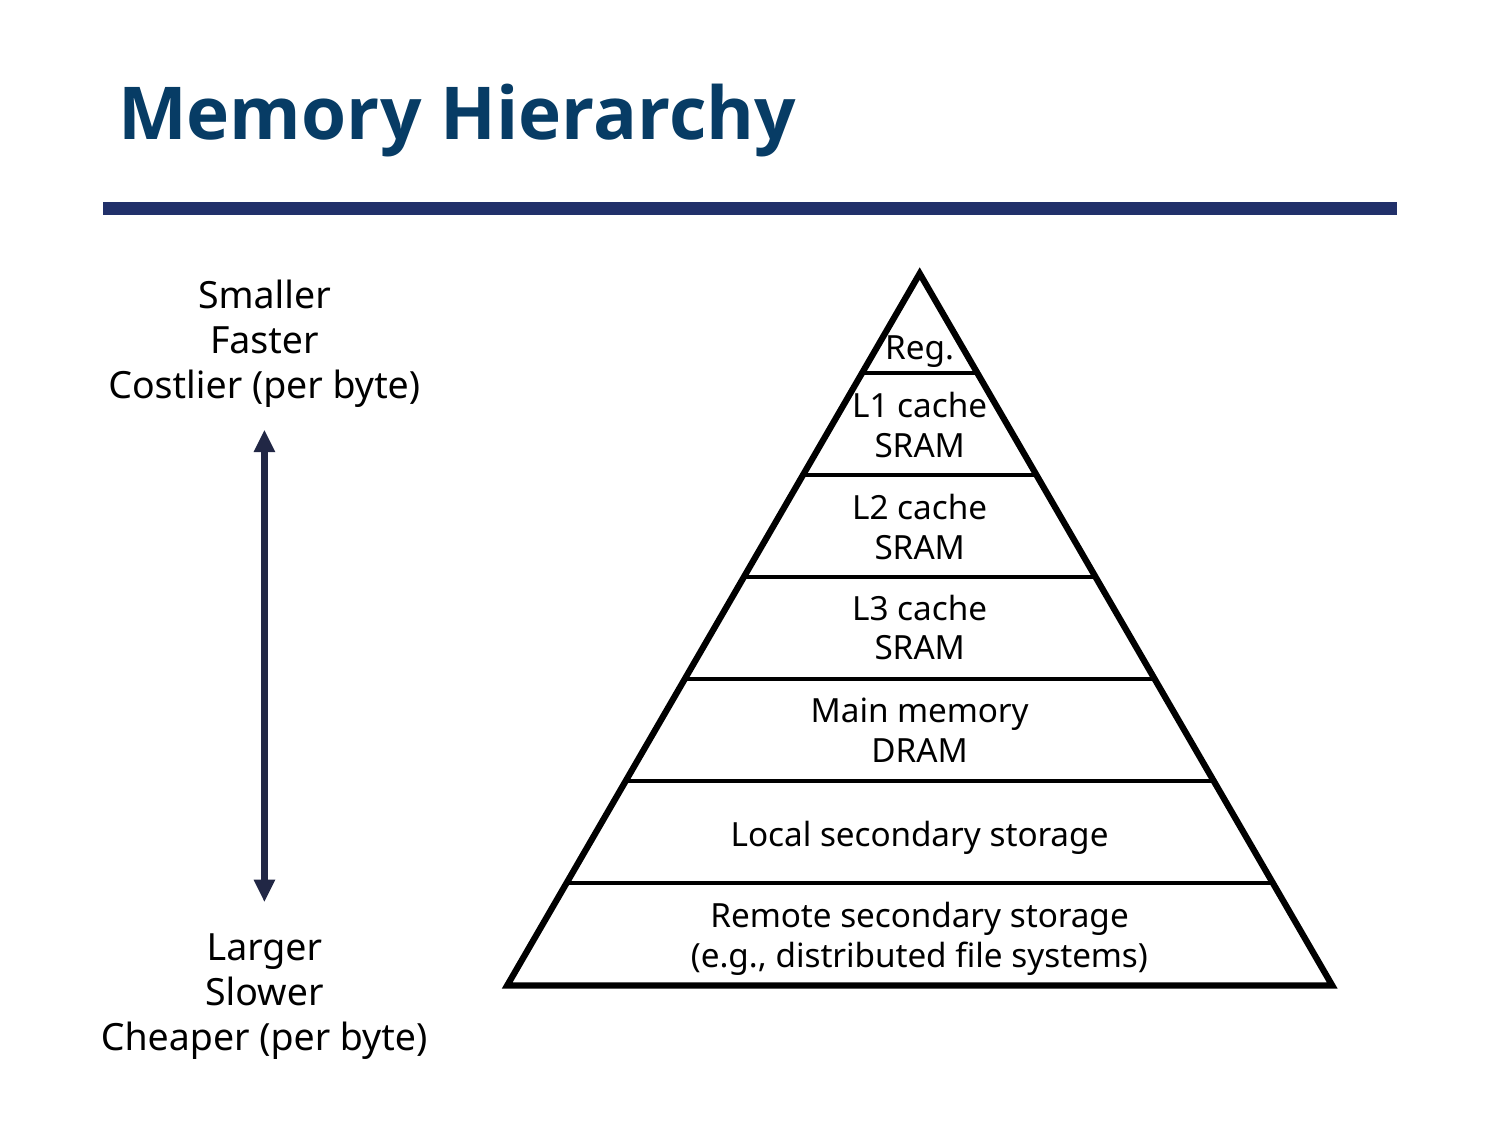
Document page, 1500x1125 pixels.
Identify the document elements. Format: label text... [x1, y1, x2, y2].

title Memory Hierarchy [103, 34, 1397, 197]
text_box Larger Slower Cheaper (per byte) [86, 916, 443, 1066]
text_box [507, 273, 1333, 986]
text_box Smaller Faster Costlier (per byte) [93, 263, 436, 413]
